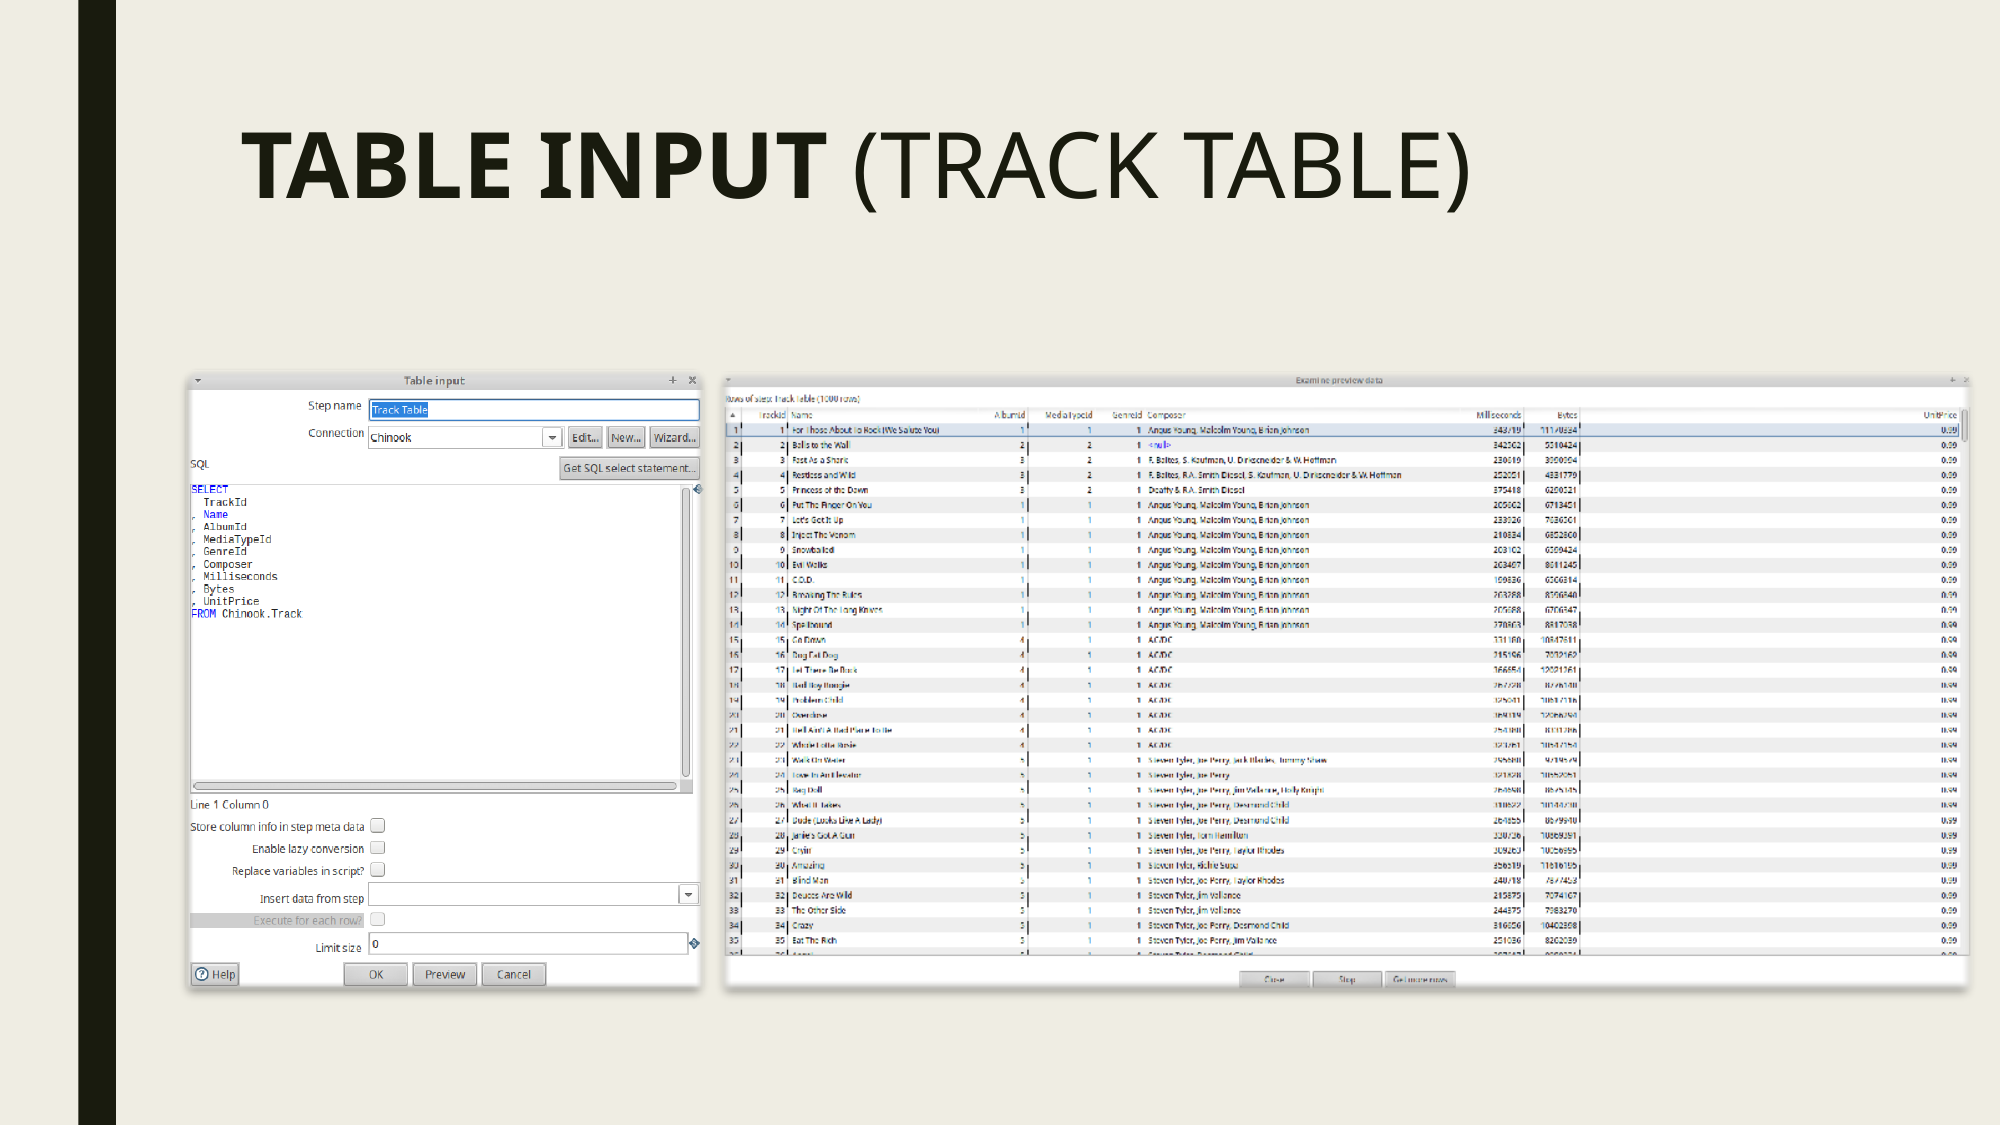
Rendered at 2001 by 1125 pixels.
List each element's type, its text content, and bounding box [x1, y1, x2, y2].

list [184, 368, 705, 991]
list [721, 371, 1973, 991]
title Table Input (Track Table) [225, 112, 1800, 357]
